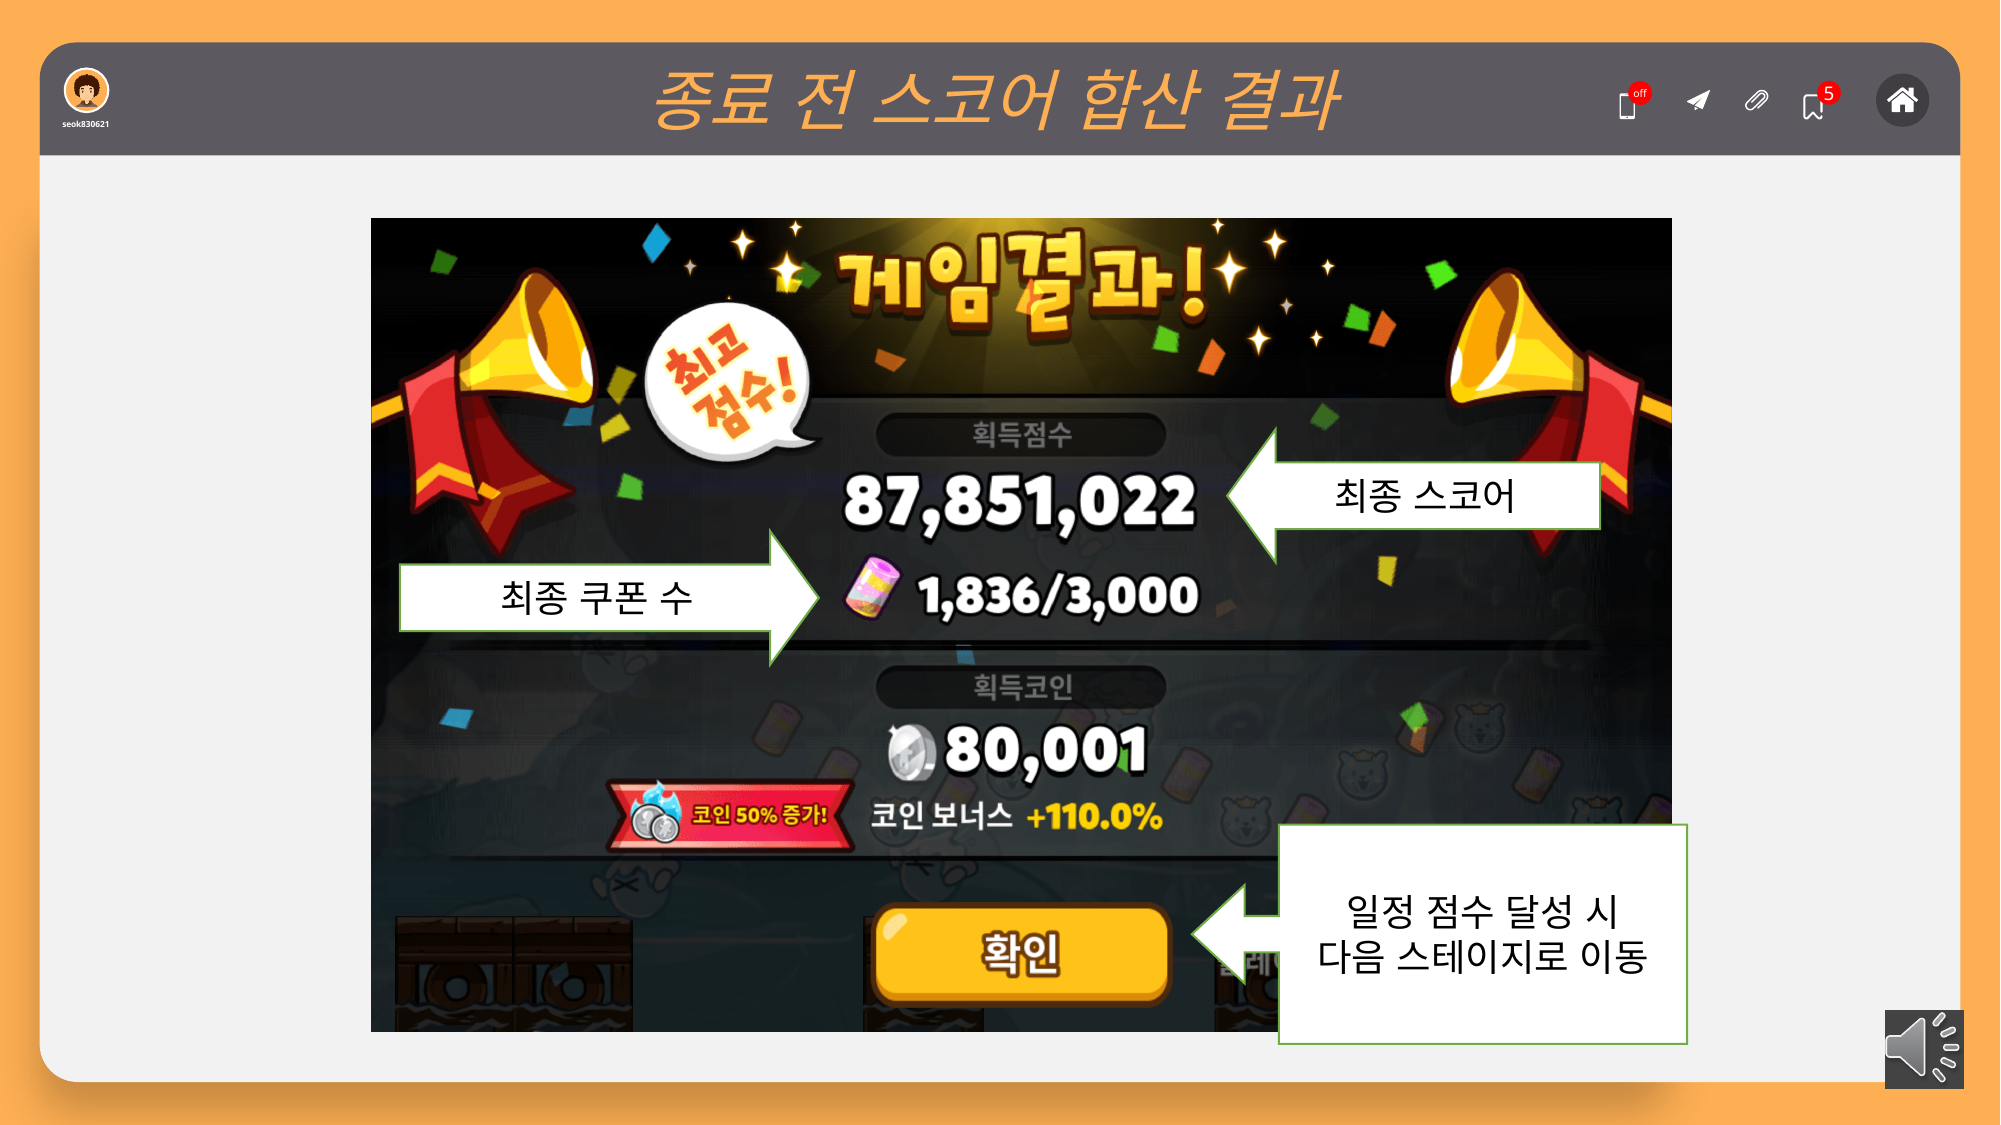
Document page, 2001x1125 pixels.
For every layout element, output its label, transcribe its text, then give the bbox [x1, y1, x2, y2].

text_box 일정 점수 달성 시 다음 스테이지로 이동 [1277, 823, 1689, 1045]
picture [371, 218, 1672, 1032]
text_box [43, 68, 129, 137]
text_box 종료 전 스코어 합산 결과 [38, 41, 1962, 157]
text_box [38, 157, 1962, 1084]
picture [1884, 1009, 1965, 1090]
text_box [1619, 73, 1930, 127]
